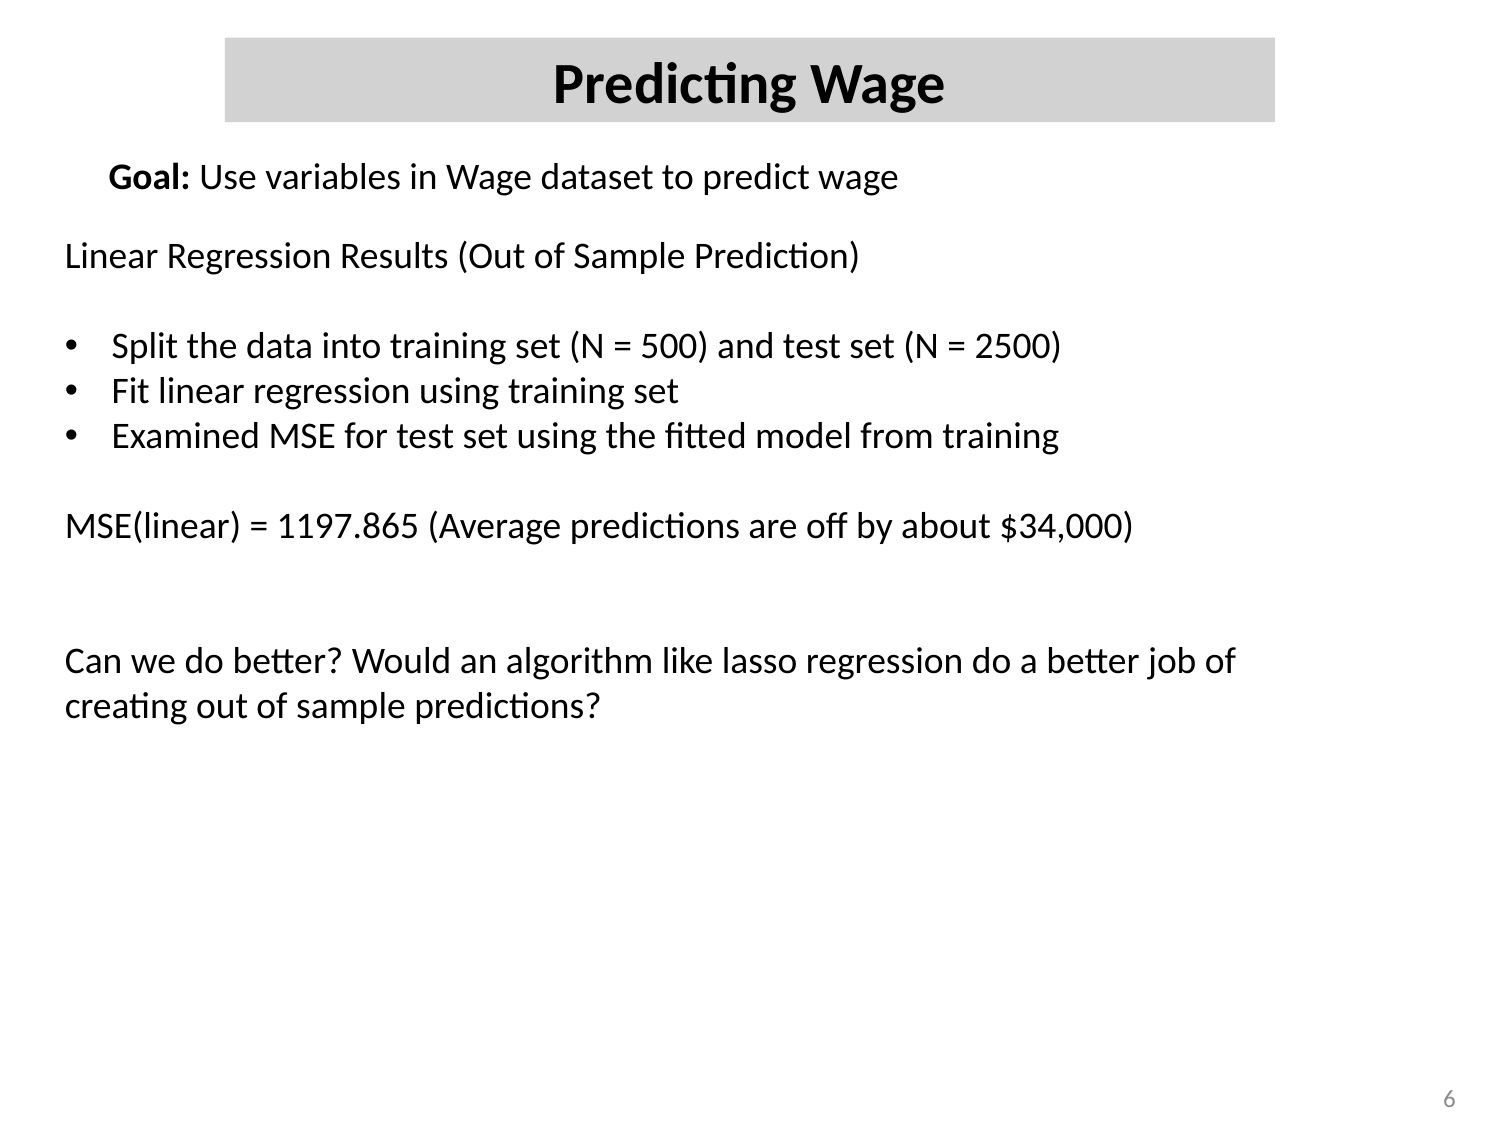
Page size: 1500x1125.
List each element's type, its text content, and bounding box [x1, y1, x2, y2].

text_box Goal: Use variables in Wage dataset to predict wage [93, 145, 1407, 205]
text_box Predicting Wage [224, 37, 1275, 123]
text_box Linear Regression Results (Out of Sample Prediction) Split the data into training set (N = 500) and test set (N = 2500) Fit linear regression using training set Examined MSE for test set using the fitted model from training MSE(linear) = 1197.865 (Average predictions are off by about $34,000) Can we do better? Would an algorithm like lasso regression do a better job of creating out of sample predictions? [50, 224, 1363, 734]
slide_number 6 [1120, 1067, 1471, 1125]
